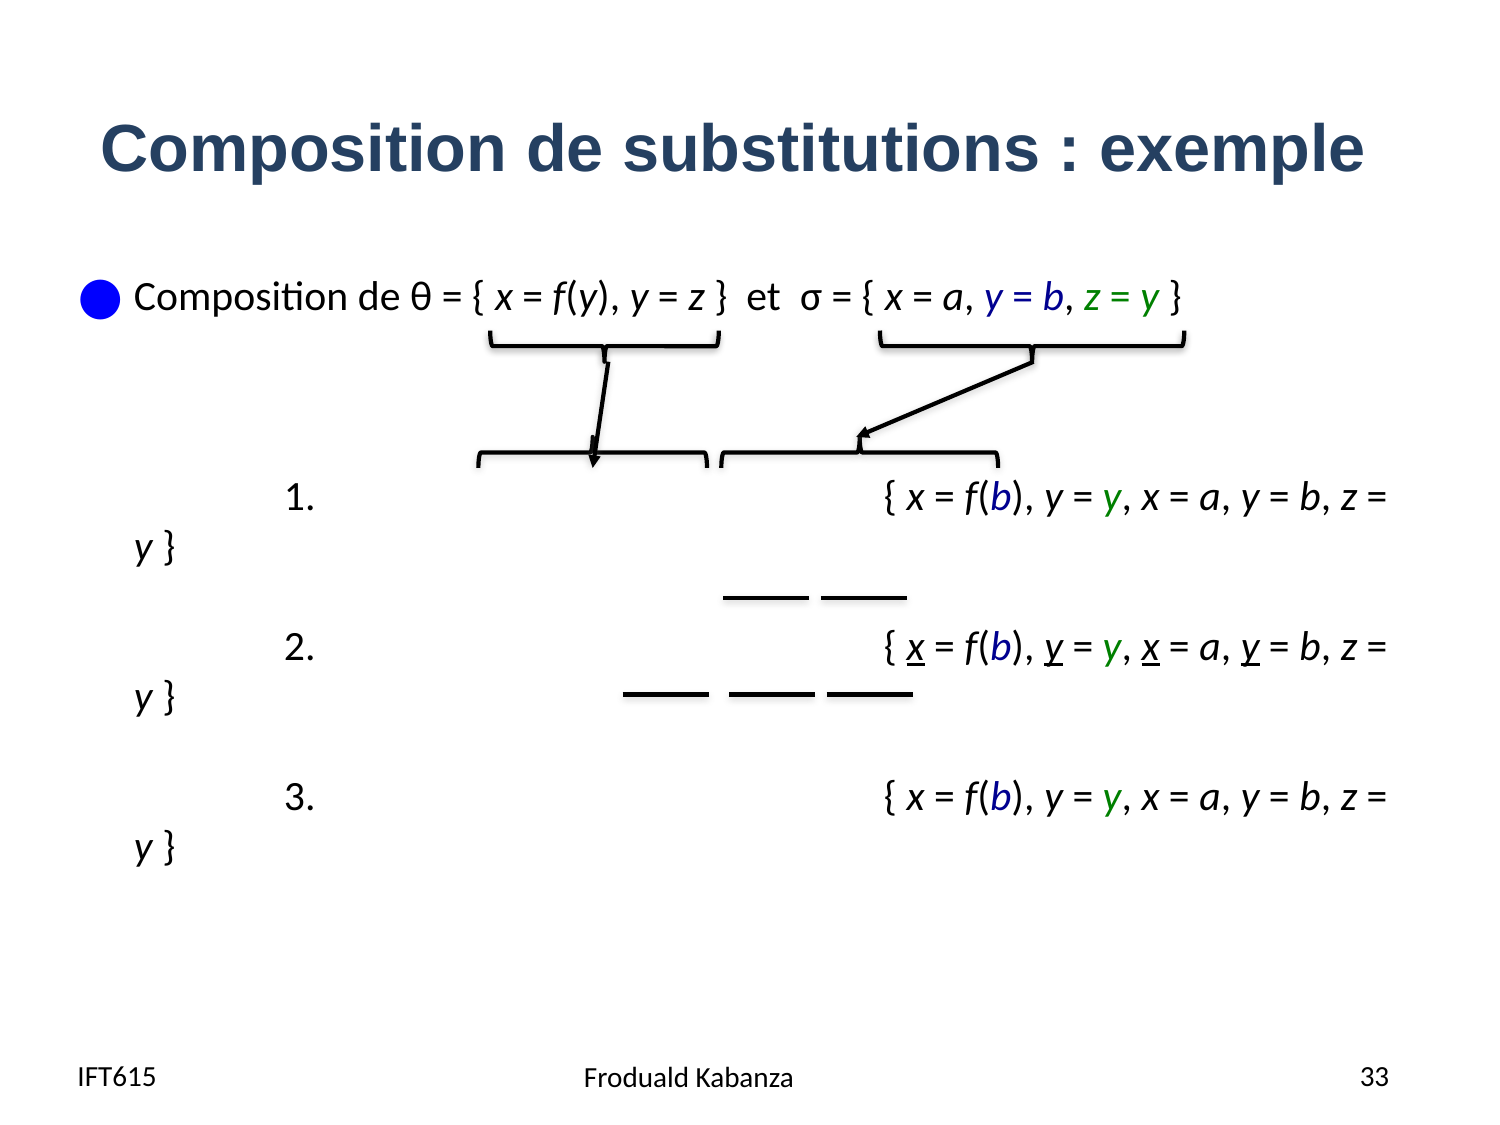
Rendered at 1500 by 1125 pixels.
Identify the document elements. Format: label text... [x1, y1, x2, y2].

text_box [597, 452, 708, 468]
text_box [478, 452, 588, 468]
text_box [592, 361, 609, 438]
slide_number IFT615 [62, 1050, 176, 1090]
list Composition de θ = { x = f(y), y = z } et σ = { x = a, y = b, z = y } 1. { x = f(b), y = y, x = a, y = b, z = y } 2. { x = f(b), y = y, x = a, y = b, z = y } 3. { x = f(b), y = y, x = a, y = b, z = y } [62, 261, 1413, 785]
title Composition de substitutions : exemple [58, 95, 1409, 195]
text_box [721, 445, 999, 468]
slide_number 33 [1344, 1050, 1425, 1095]
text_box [855, 361, 1034, 438]
text_box [488, 330, 721, 360]
text_box [877, 330, 1187, 361]
footer Froduald Kabanza [569, 1050, 951, 1095]
